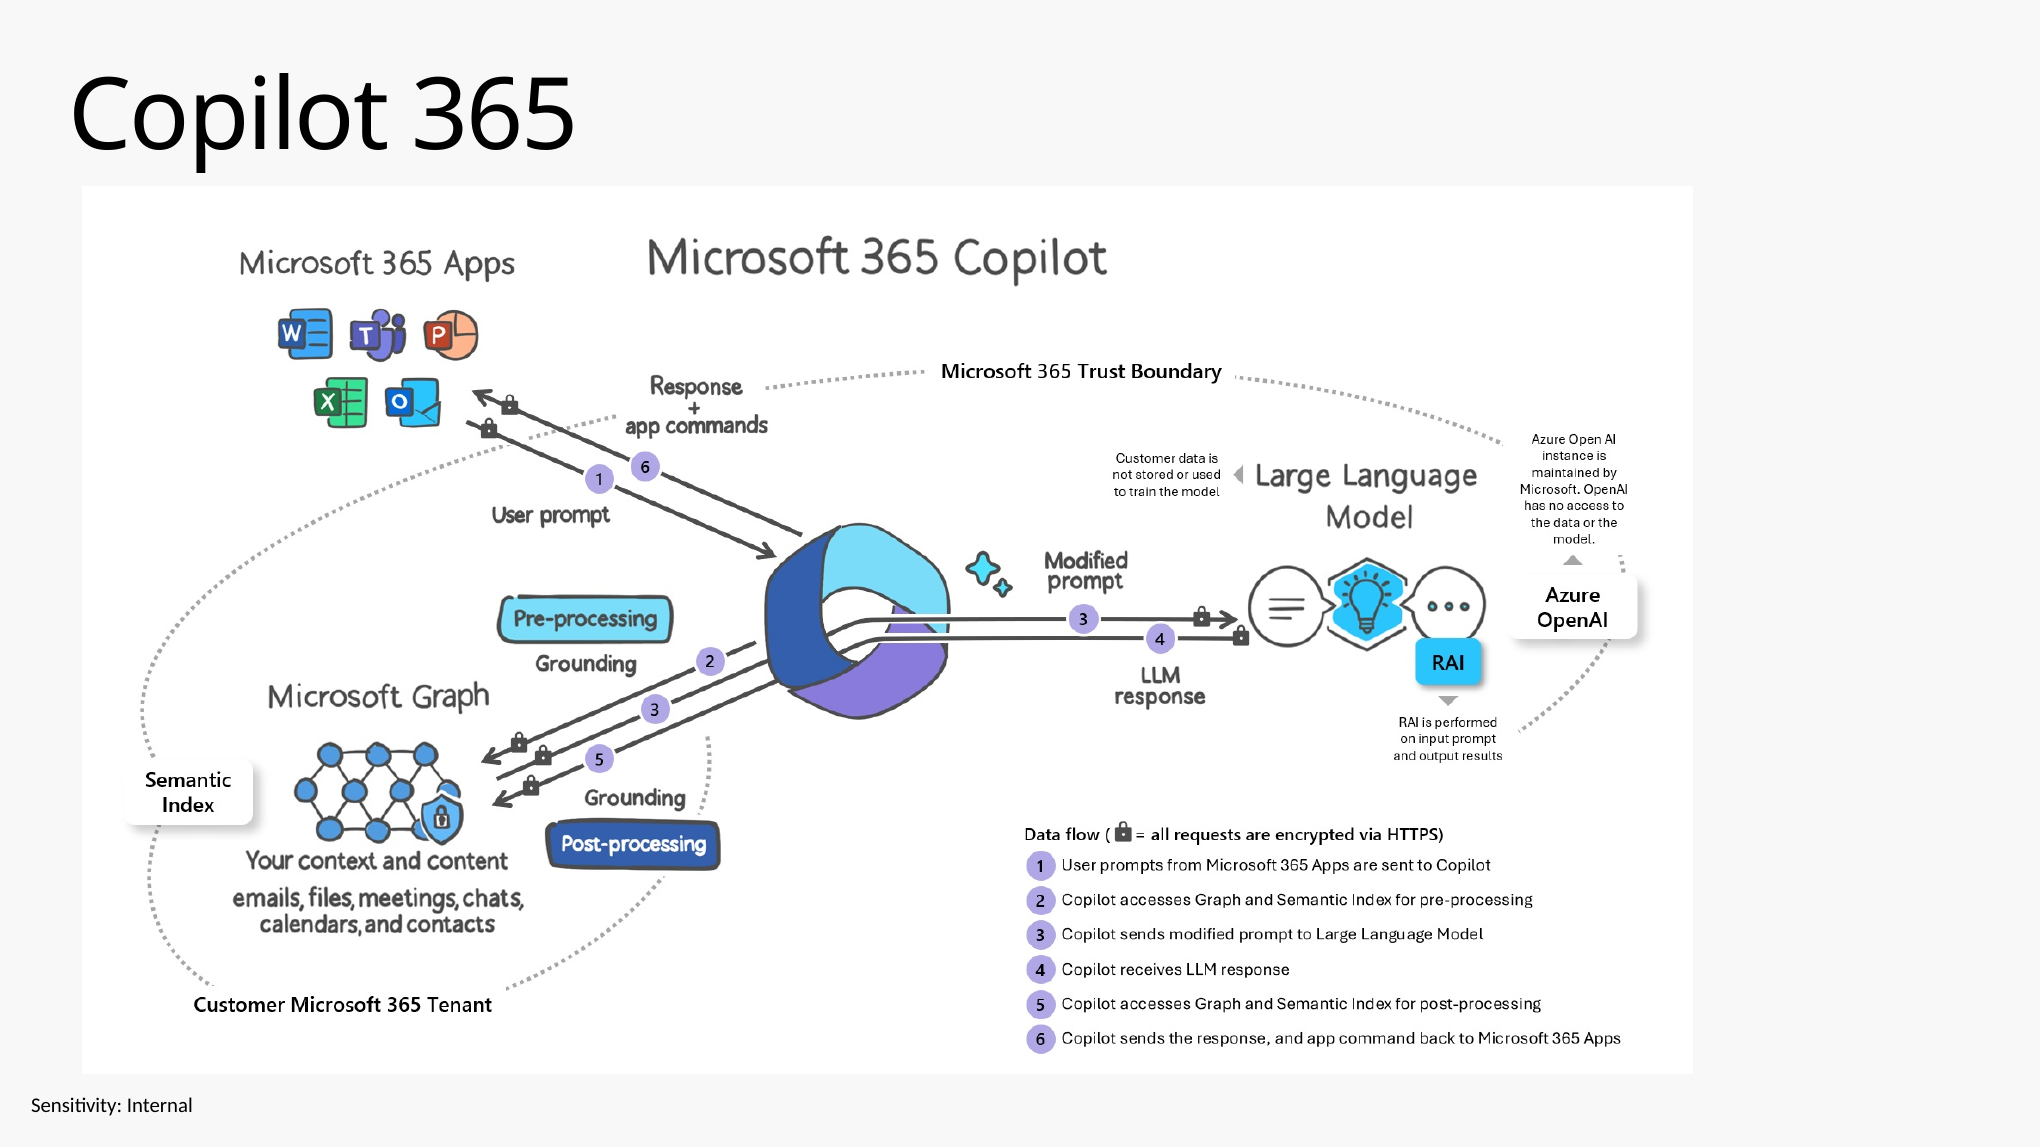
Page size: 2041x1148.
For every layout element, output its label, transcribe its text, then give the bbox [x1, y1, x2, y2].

picture [82, 185, 1693, 1074]
title Copilot 365 [45, 48, 1971, 199]
